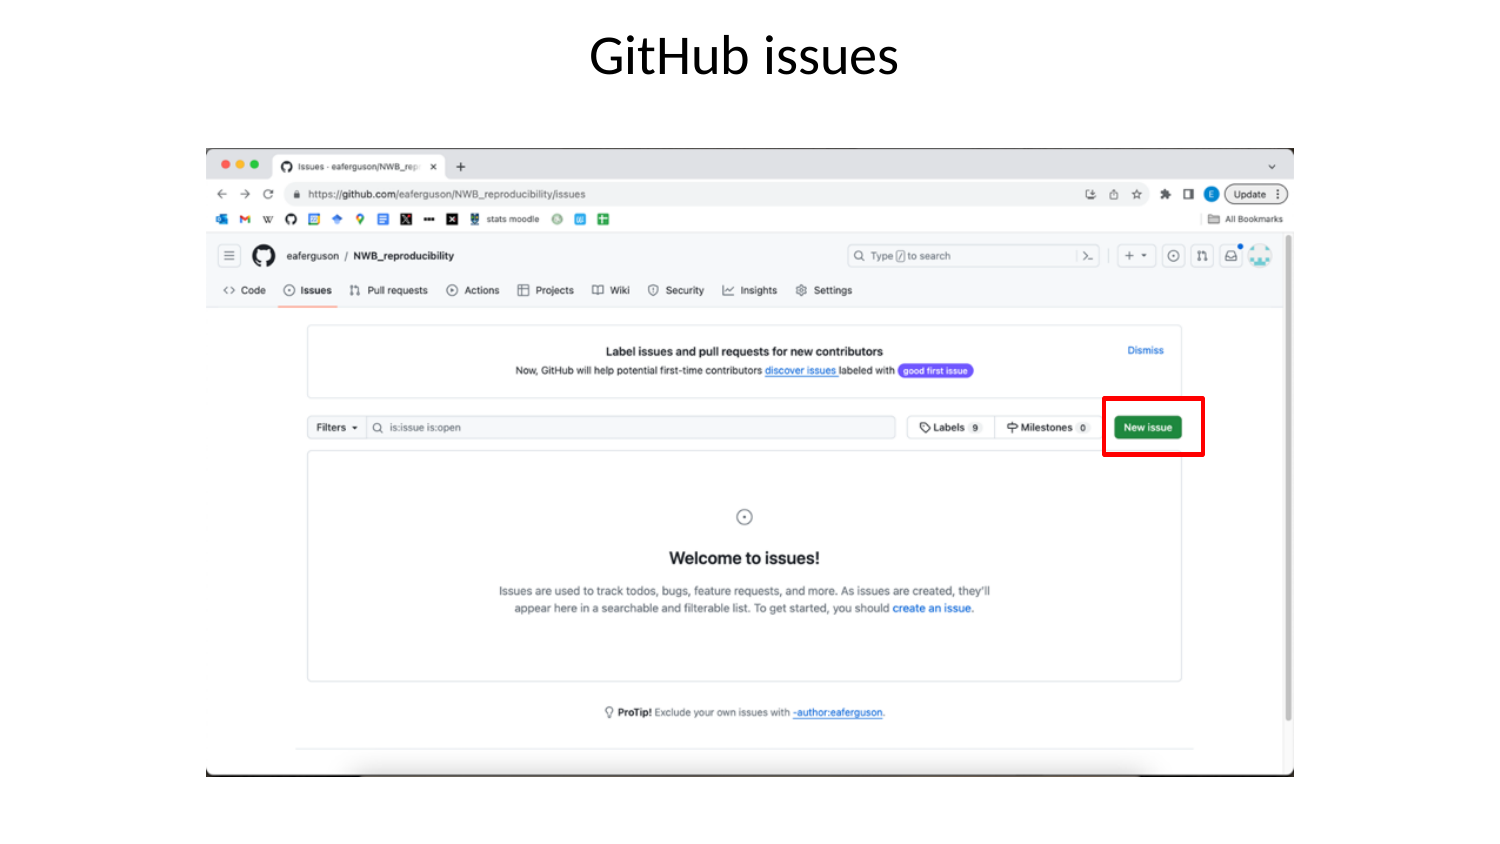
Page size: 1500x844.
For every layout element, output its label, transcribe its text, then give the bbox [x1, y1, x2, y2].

text_box GitHub issues [577, 6, 922, 112]
picture [206, 147, 1294, 778]
